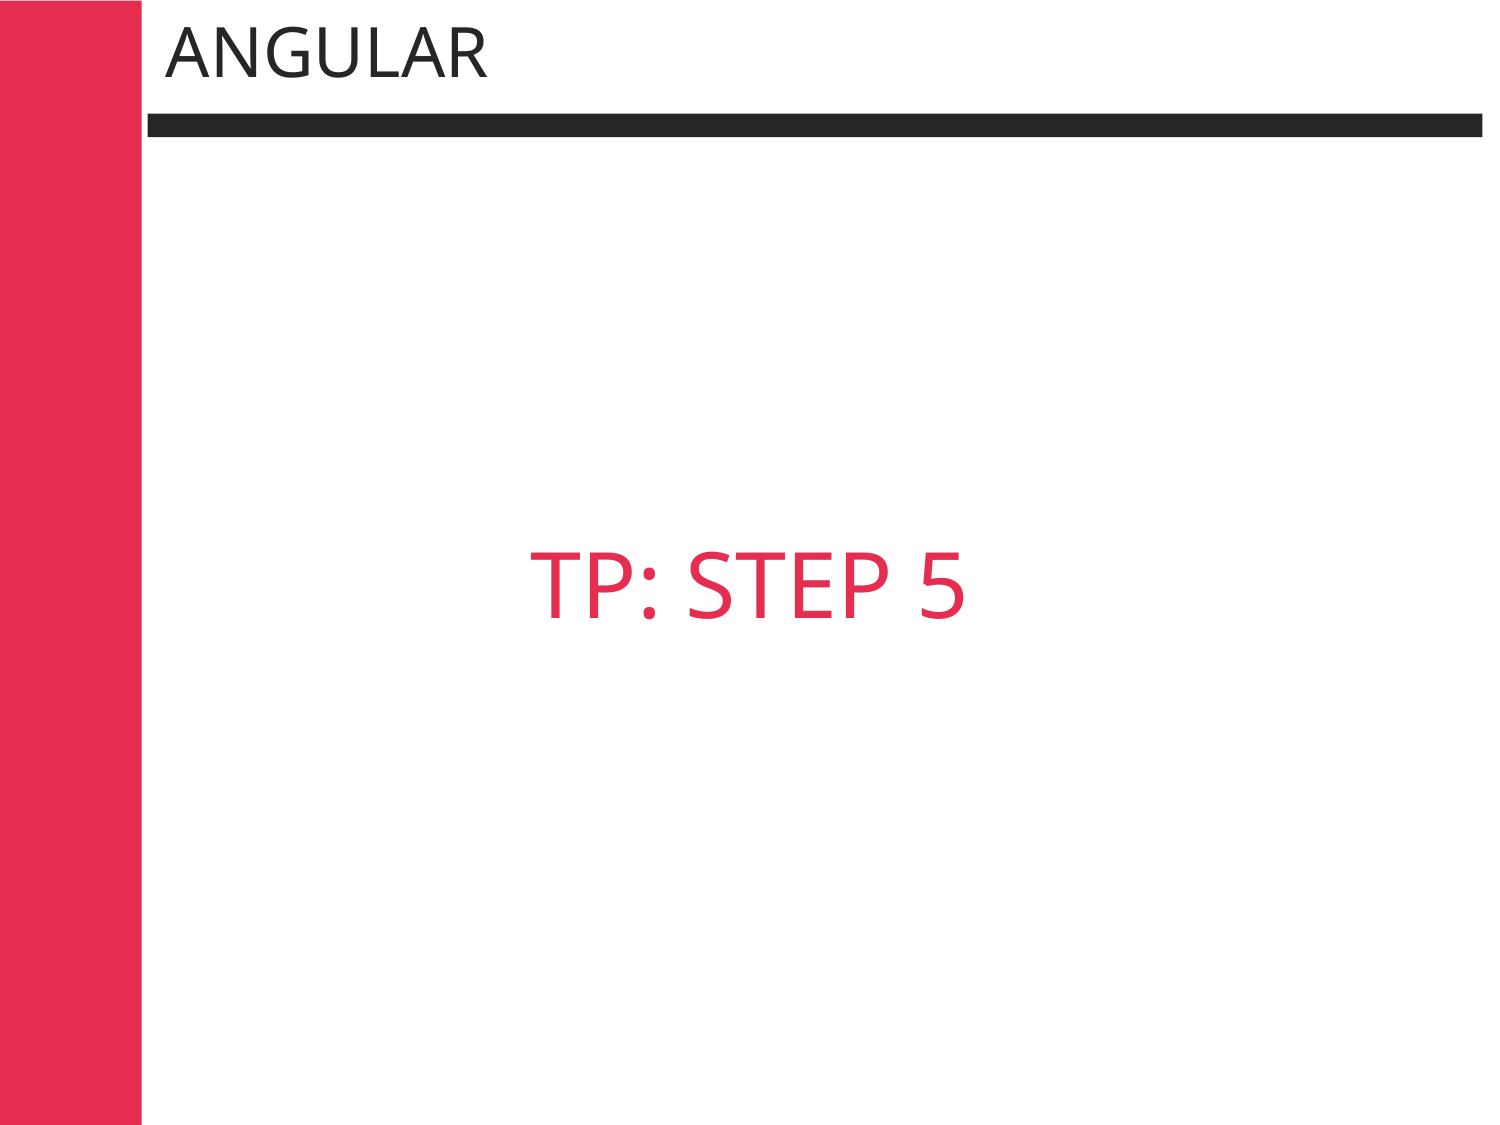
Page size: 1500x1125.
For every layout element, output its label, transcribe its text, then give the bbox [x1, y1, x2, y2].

list TP: STEP 5 [354, 436, 1146, 728]
title angular [151, 0, 1483, 99]
